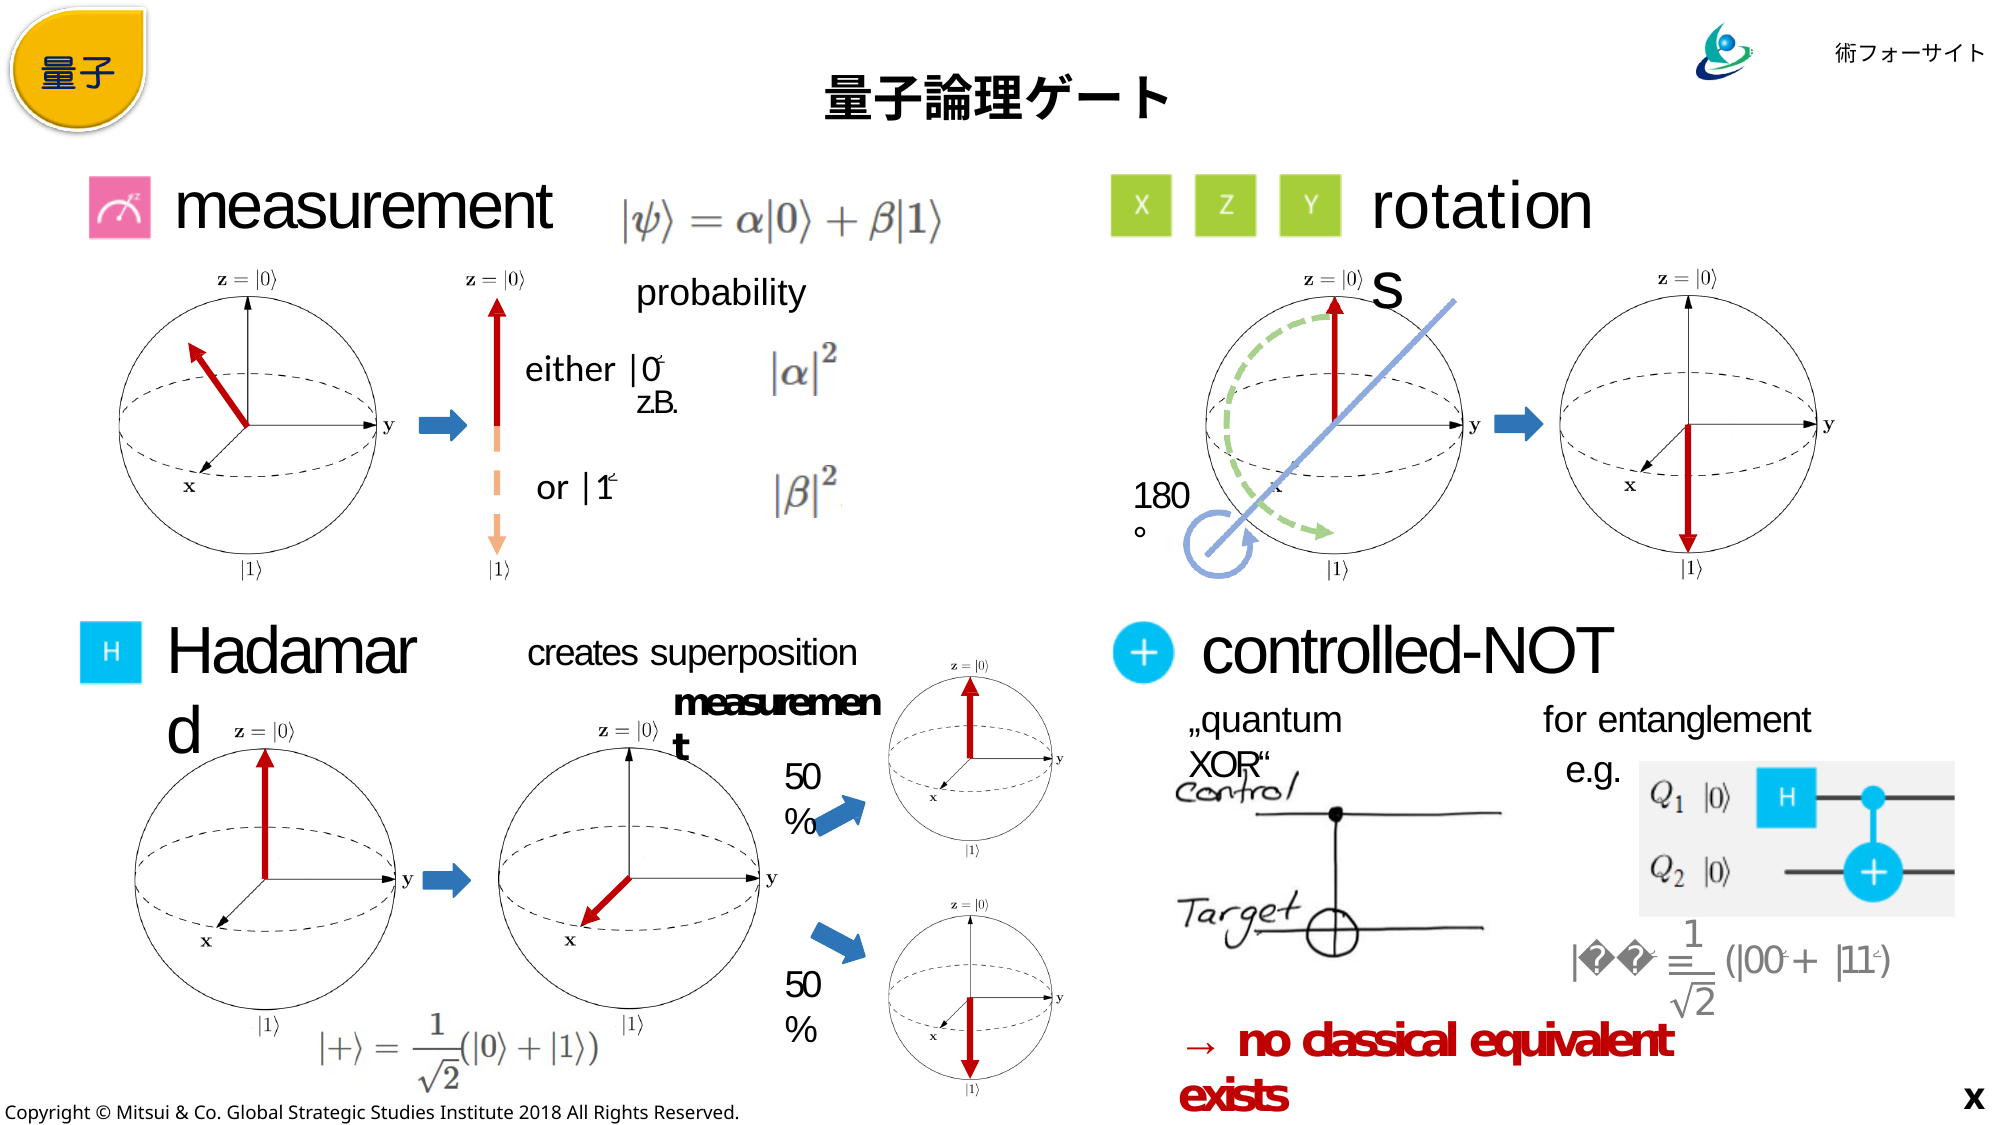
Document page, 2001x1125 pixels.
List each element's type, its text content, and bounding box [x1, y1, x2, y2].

text_box Copyright © Mitsui & Co. Global Strategic Studies Institute 2018 All Rights Reserved. [0, 1093, 822, 1125]
text_box [1205, 267, 1369, 296]
text_box Hadamard [164, 605, 452, 767]
text_box [487, 514, 507, 556]
text_box [960, 997, 980, 1079]
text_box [1692, 19, 1994, 85]
text_box [1196, 174, 1342, 238]
text_box [960, 677, 980, 759]
text_box 量子論理ゲート [700, 58, 1298, 134]
text_box or |1ۧ [521, 454, 629, 515]
text_box „quantum XOR“ [1186, 693, 1434, 786]
text_box measurement probability z.B. [172, 159, 1196, 461]
text_box [1183, 296, 1458, 579]
text_box either |0ۧ [510, 336, 677, 397]
text_box [1639, 761, 1955, 917]
text_box → no classical equivalent exists [1175, 1008, 1781, 1121]
text_box [775, 465, 843, 518]
text_box [851, 798, 865, 825]
text_box 180° [1130, 468, 1205, 561]
text_box rotations [1369, 159, 1618, 322]
text_box [493, 470, 501, 496]
text_box for entanglement e.g. [1541, 687, 1813, 790]
text_box [320, 1013, 602, 1093]
text_box controlled-NOT [1199, 605, 1619, 687]
text_box creates superposition measurement [525, 619, 892, 768]
text_box [255, 748, 275, 879]
text_box [397, 461, 644, 583]
text_box [1174, 761, 1507, 961]
text_box [423, 863, 471, 897]
text_box [1205, 322, 1483, 583]
text_box [1678, 424, 1698, 554]
text_box 50% [782, 768, 851, 842]
text_box [79, 621, 143, 685]
text_box [811, 922, 865, 961]
text_box [134, 719, 416, 1039]
text_box 50% [782, 957, 852, 1051]
text_box [580, 875, 633, 926]
text_box 1 |𝜓ۧ = (|00ۧ + |11ۧ) 2 [1566, 916, 1934, 1023]
text_box [1112, 621, 1175, 685]
text_box [1495, 407, 1543, 441]
text_box [118, 267, 397, 583]
text_box [498, 718, 780, 1038]
text_box x [1903, 1064, 2000, 1125]
text_box [888, 658, 1065, 859]
text_box [88, 176, 152, 240]
text_box [888, 897, 1065, 1098]
text_box [1559, 266, 1837, 582]
picture [0, 0, 155, 142]
